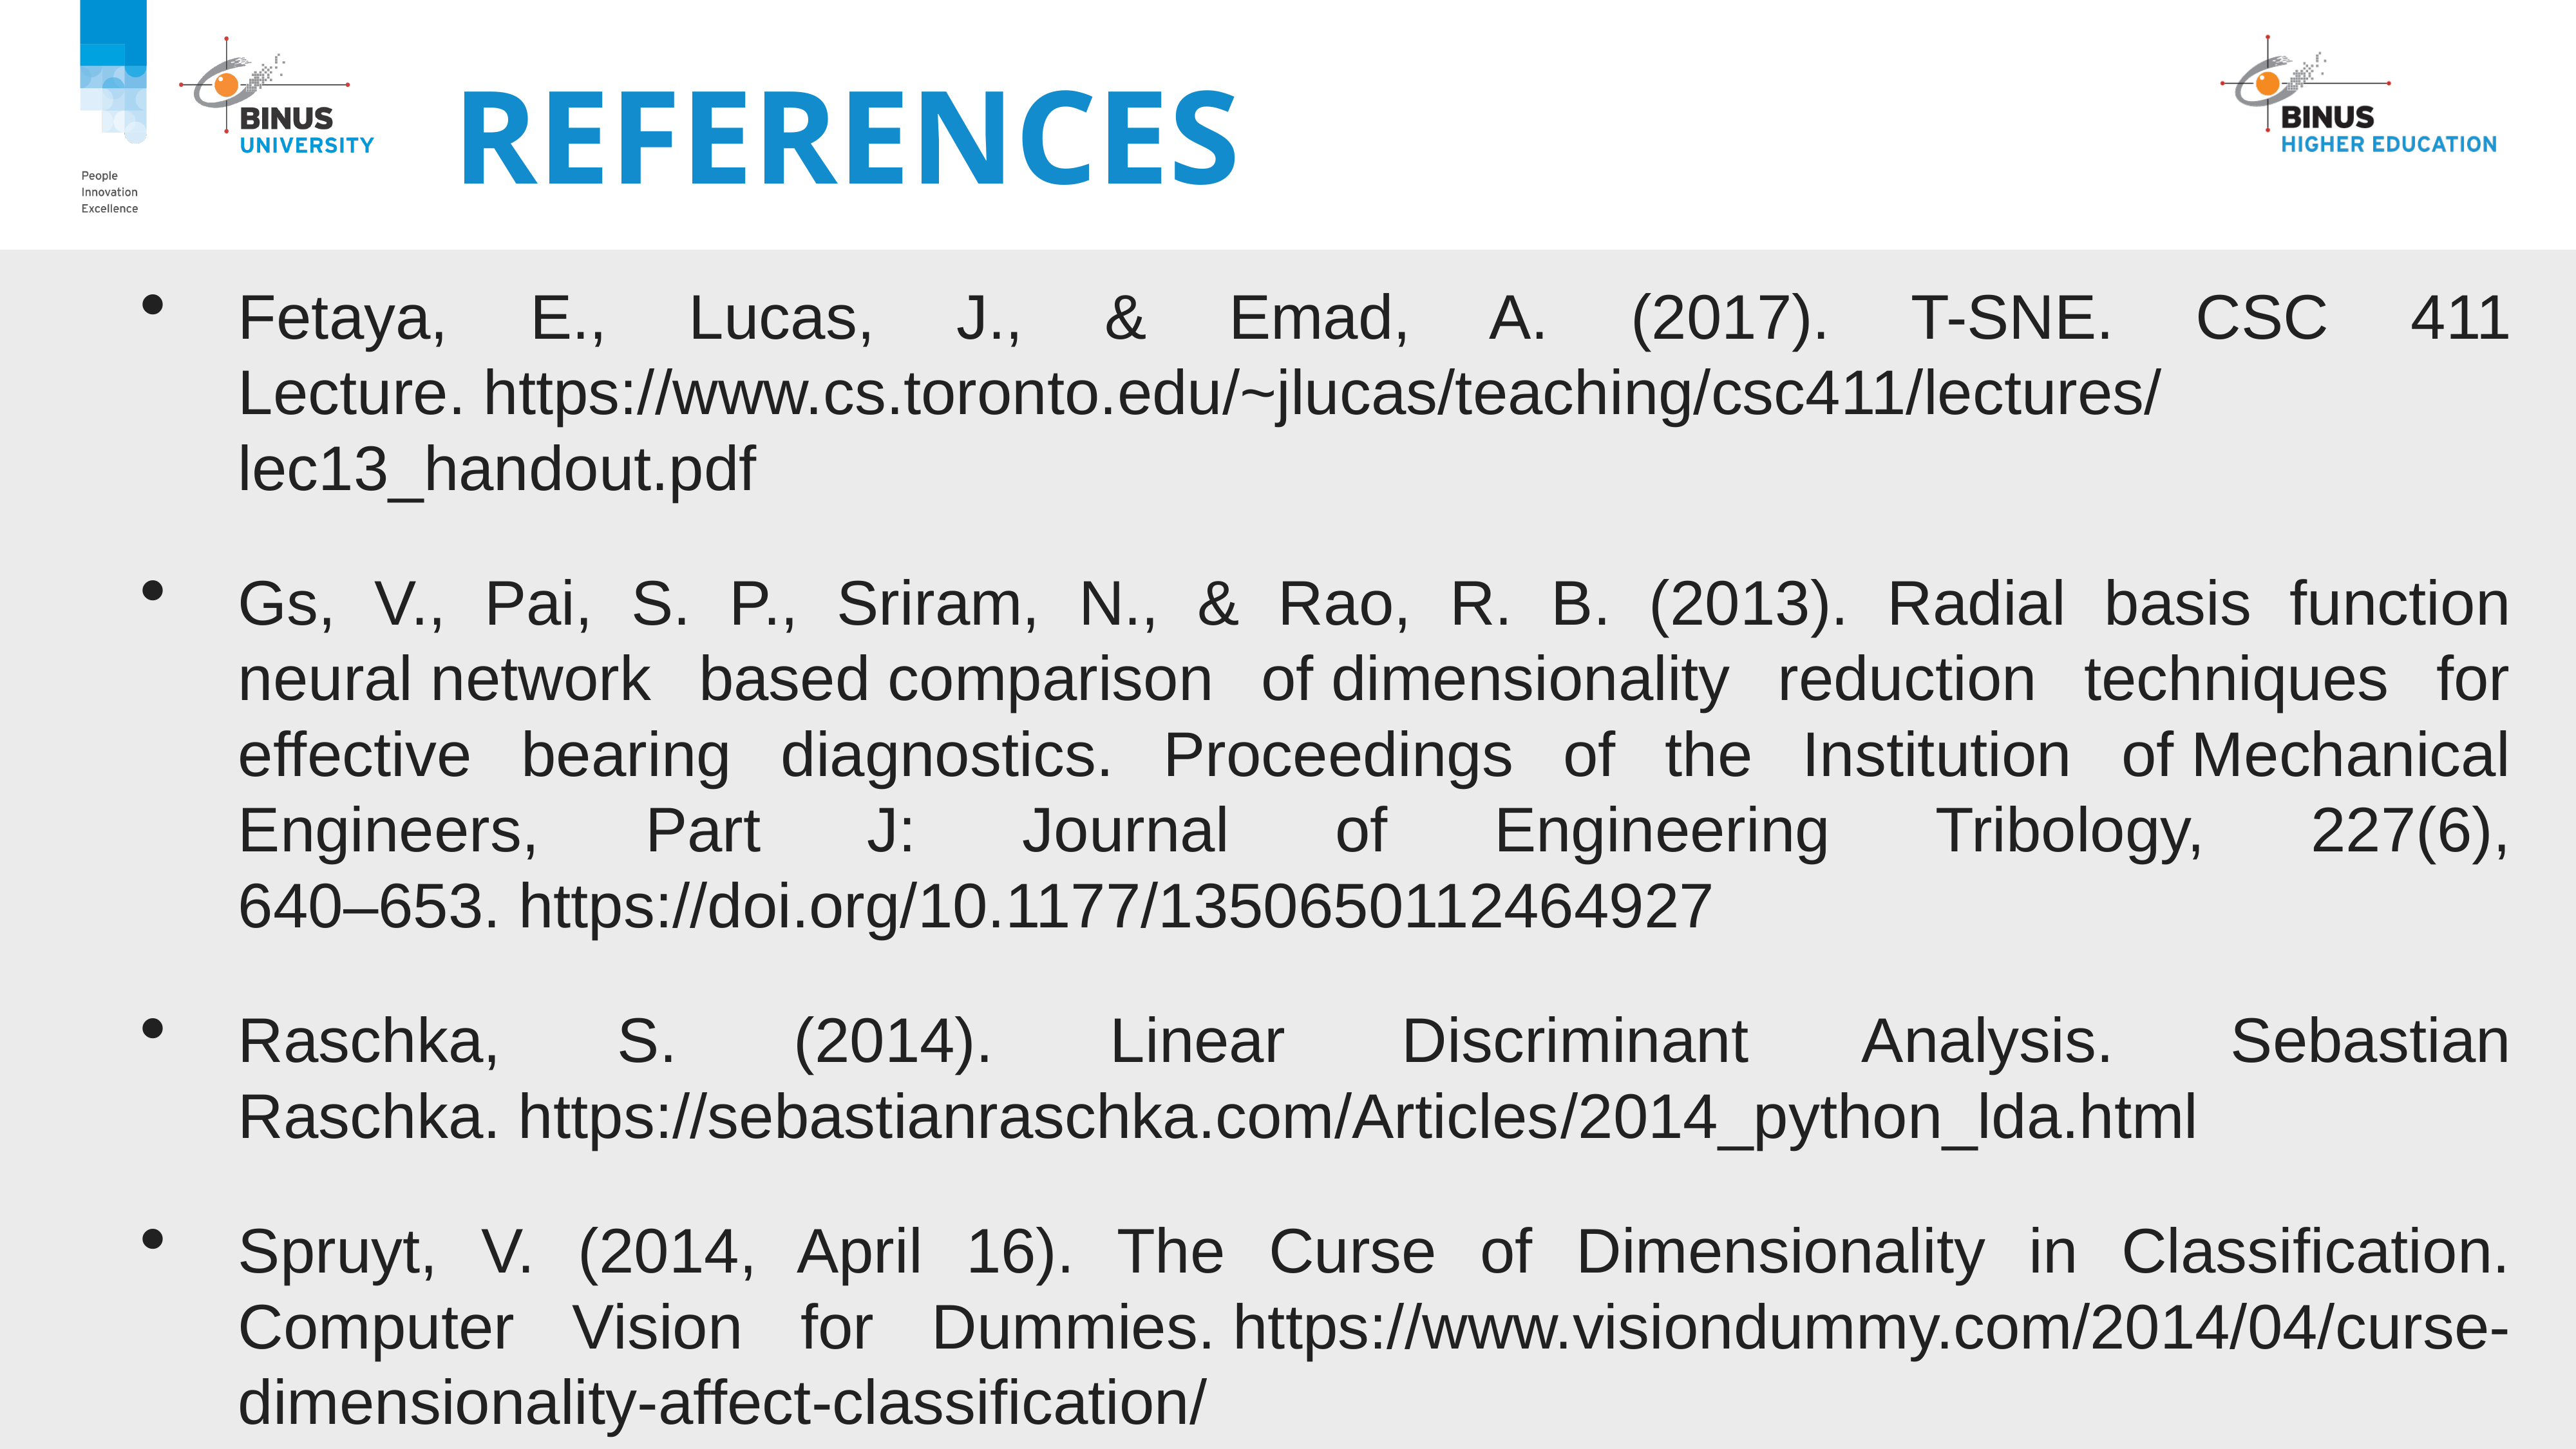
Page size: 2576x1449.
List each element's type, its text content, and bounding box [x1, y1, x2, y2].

picture [81, 146, 146, 213]
picture [80, 66, 147, 144]
title References [448, 79, 2003, 134]
picture [174, 25, 374, 161]
list Fetaya, E., Lucas, J., & Emad, A. (2017). T-SNE. CSC 411 Lecture. https://www.cs.toronto.edu/~jlucas/teaching/csc411/lectures/lec13_handout.pdf Gs, V., Pai, S. P., Sriram, N., & Rao, R. B. (2013). Radial basis function neural network based comparison of dimensionality reduction techniques for effective bearing diagnostics. Proceedings of the Institution of Mechanical Engineers, Part J: Journal of Engineering Tribology, 227(6), 640–653. https://doi.org/10.1177/1350650112464927 Raschka, S. (2014). Linear Discriminant Analysis. Sebastian Raschka. https://sebastianraschka.com/Articles/2014_python_lda.html Spruyt, V. (2014, April 16). The Curse of Dimensionality in Classification. Computer Vision for Dummies. https://www.visiondummy.com/2014/04/curse-dimensionality-affect-classification/ [48, 270, 2520, 1449]
picture [2199, 0, 2496, 156]
